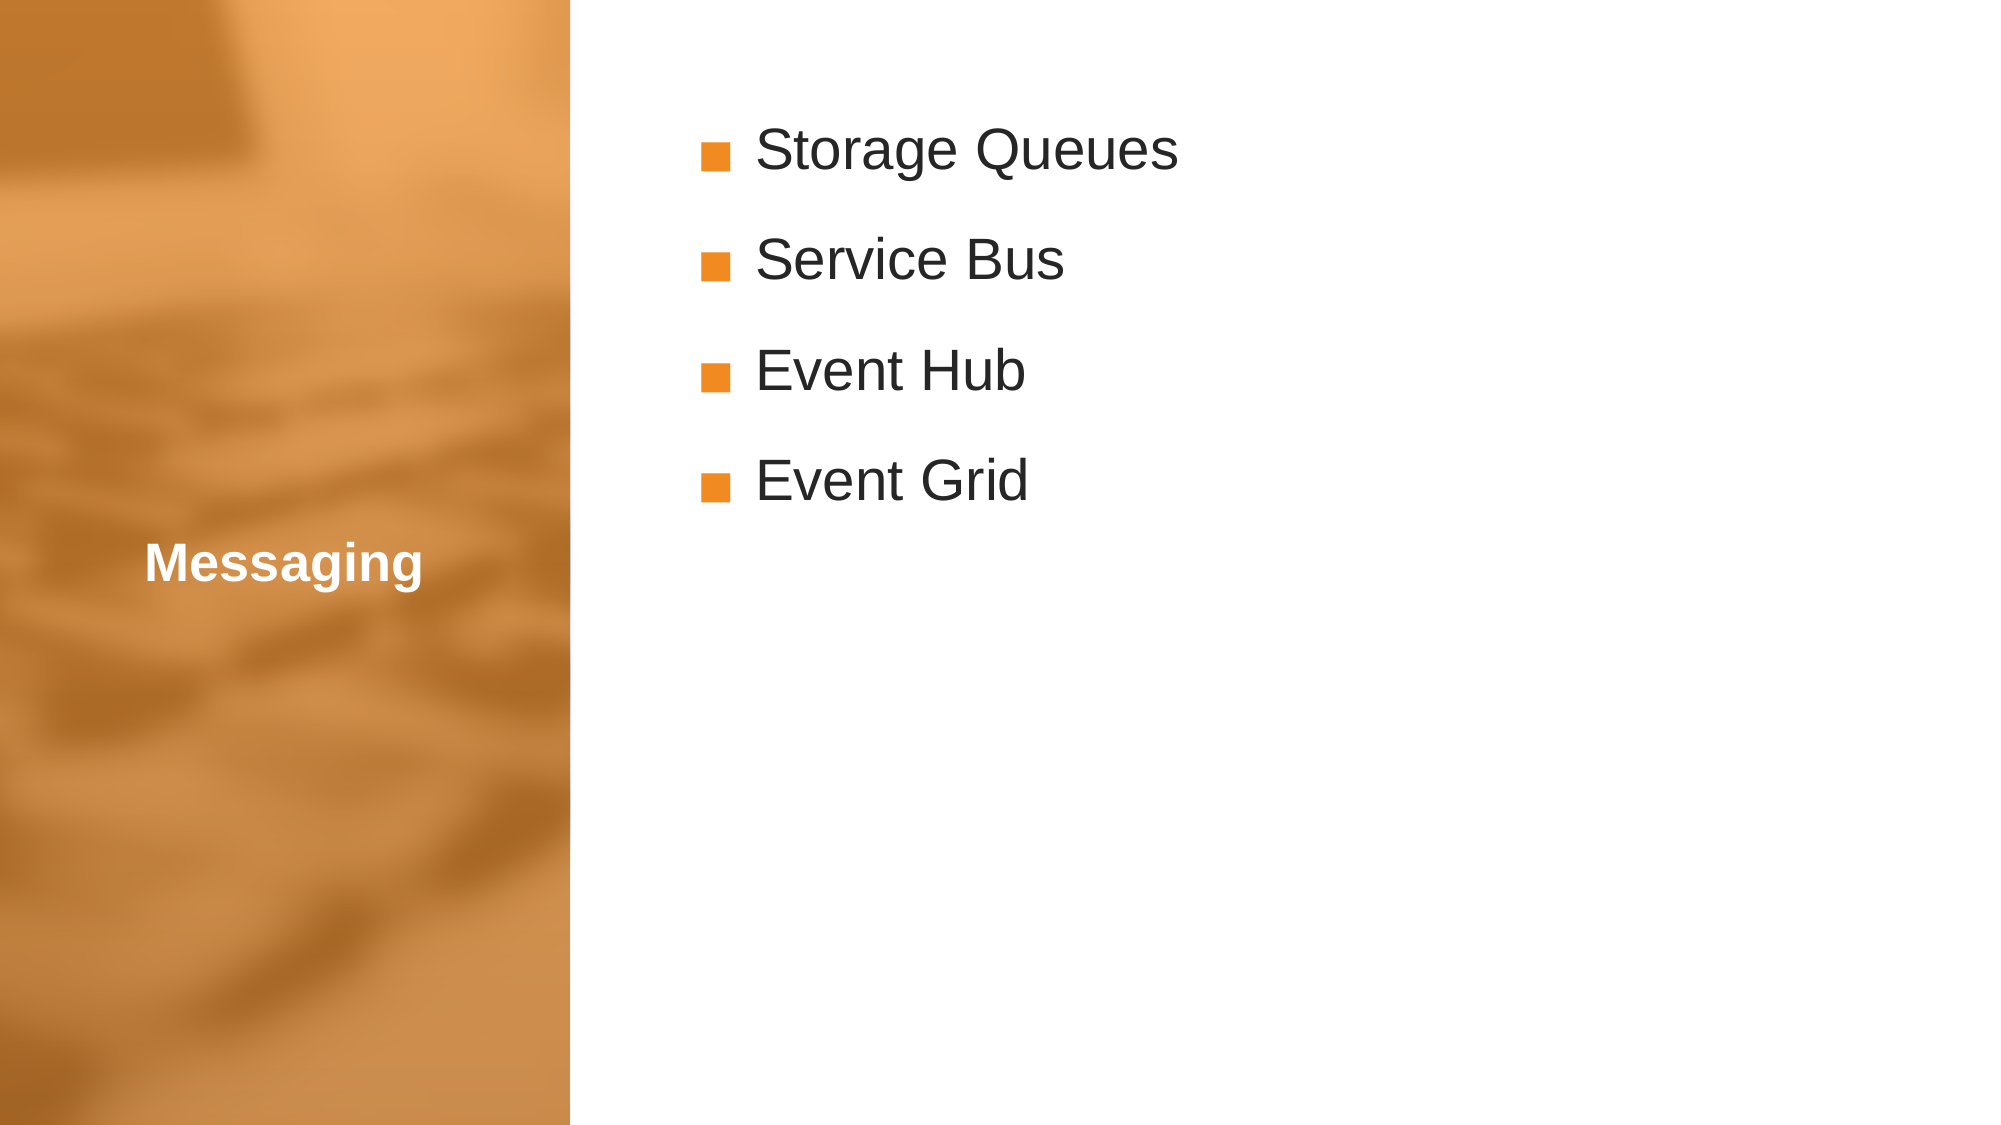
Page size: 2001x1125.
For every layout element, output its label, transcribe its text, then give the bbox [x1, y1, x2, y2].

list Storage Queues Service Bus Event Hub Event Grid [681, 96, 1882, 1031]
picture [0, 0, 571, 1125]
title Messaging [66, 139, 504, 989]
